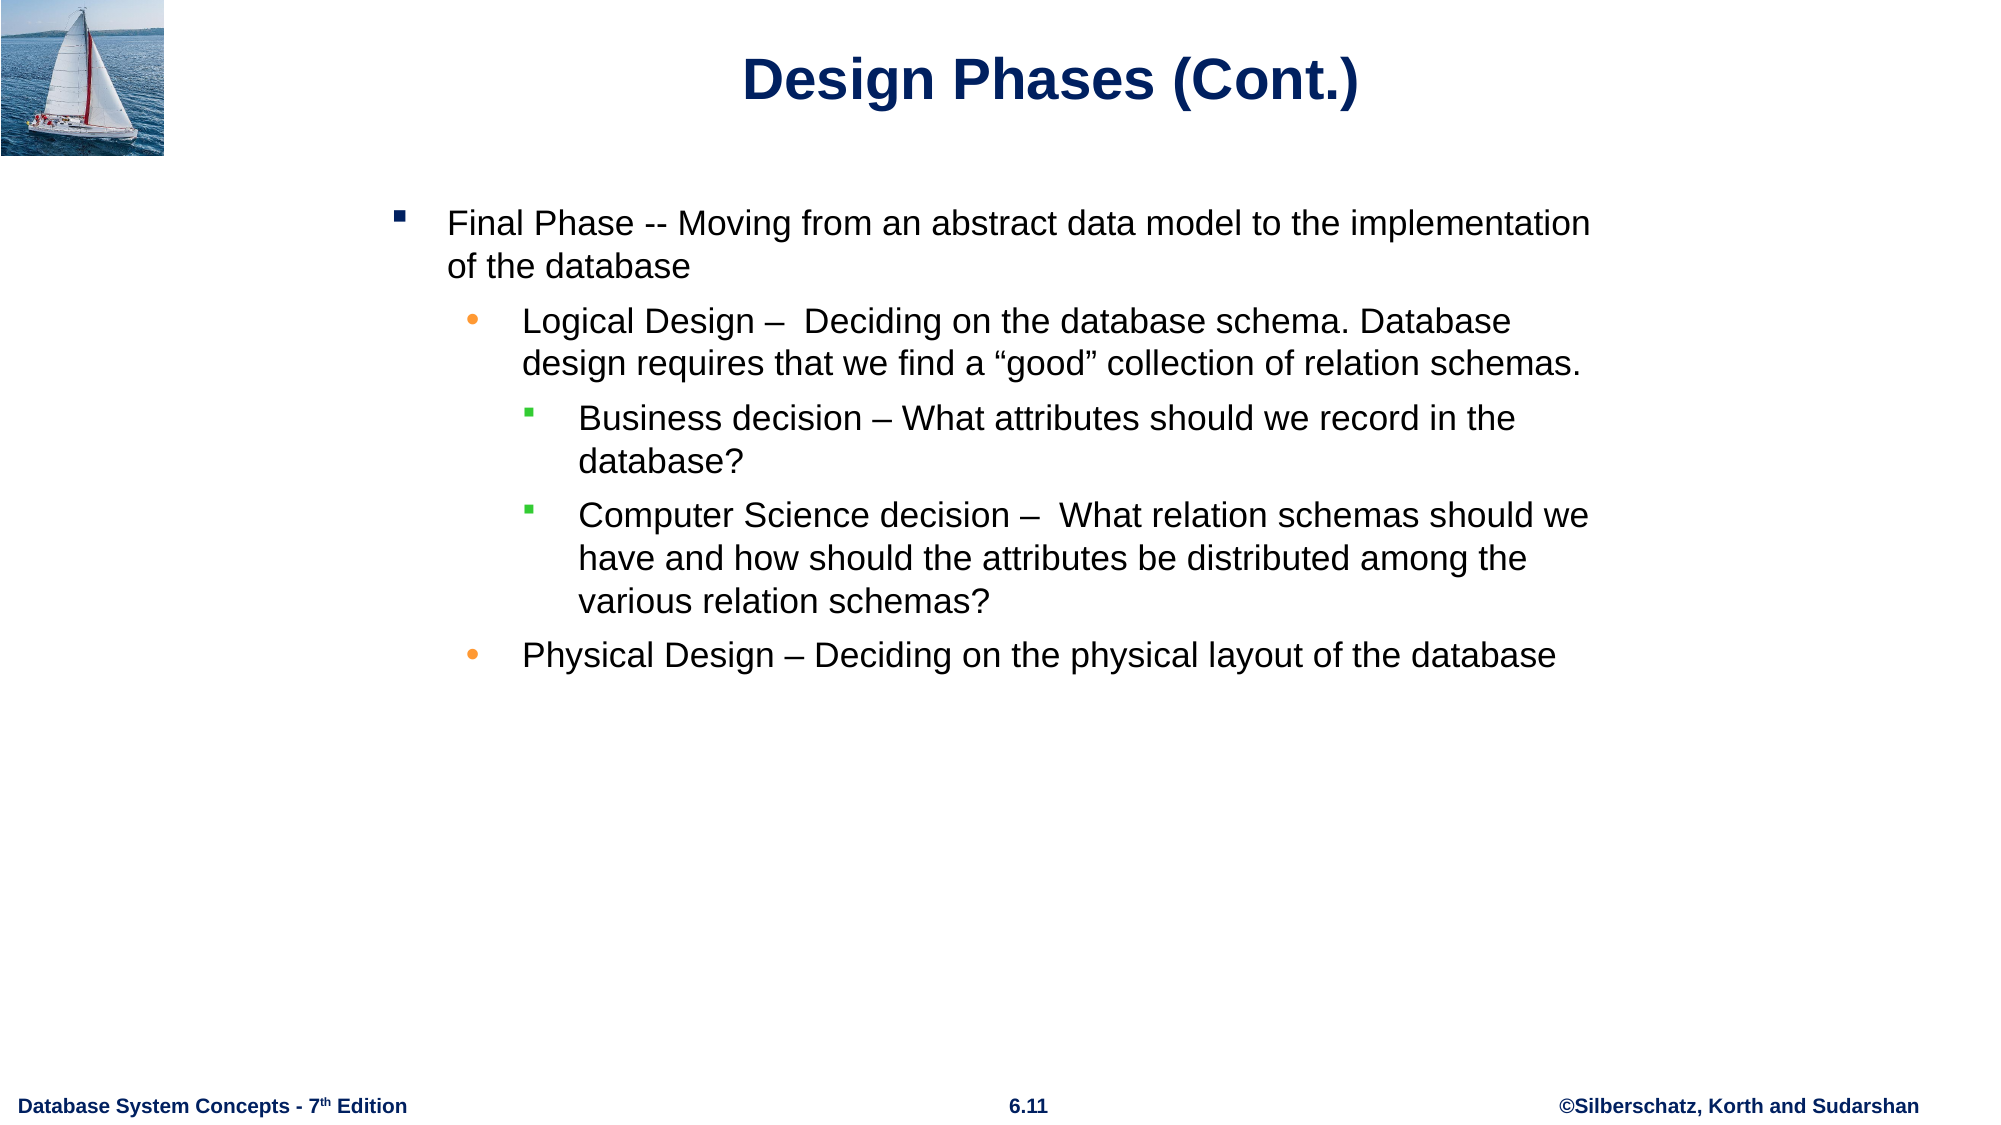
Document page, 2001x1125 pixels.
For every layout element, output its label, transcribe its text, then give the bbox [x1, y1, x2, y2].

text_box [402, 176, 1625, 271]
list Final Phase -- Moving from an abstract data model to the implementation of the database Logical Design – Deciding on the database schema. Database design requires that we find a “good” collection of relation schemas. Business decision – What attributes should we record in the database? Computer Science decision – What relation schemas should we have and how should the attributes be distributed among the various relation schemas? Physical Design – Deciding on the physical layout of the database [375, 192, 1625, 911]
title Design Phases (Cont.) [167, 18, 1935, 120]
picture [1, 0, 164, 156]
